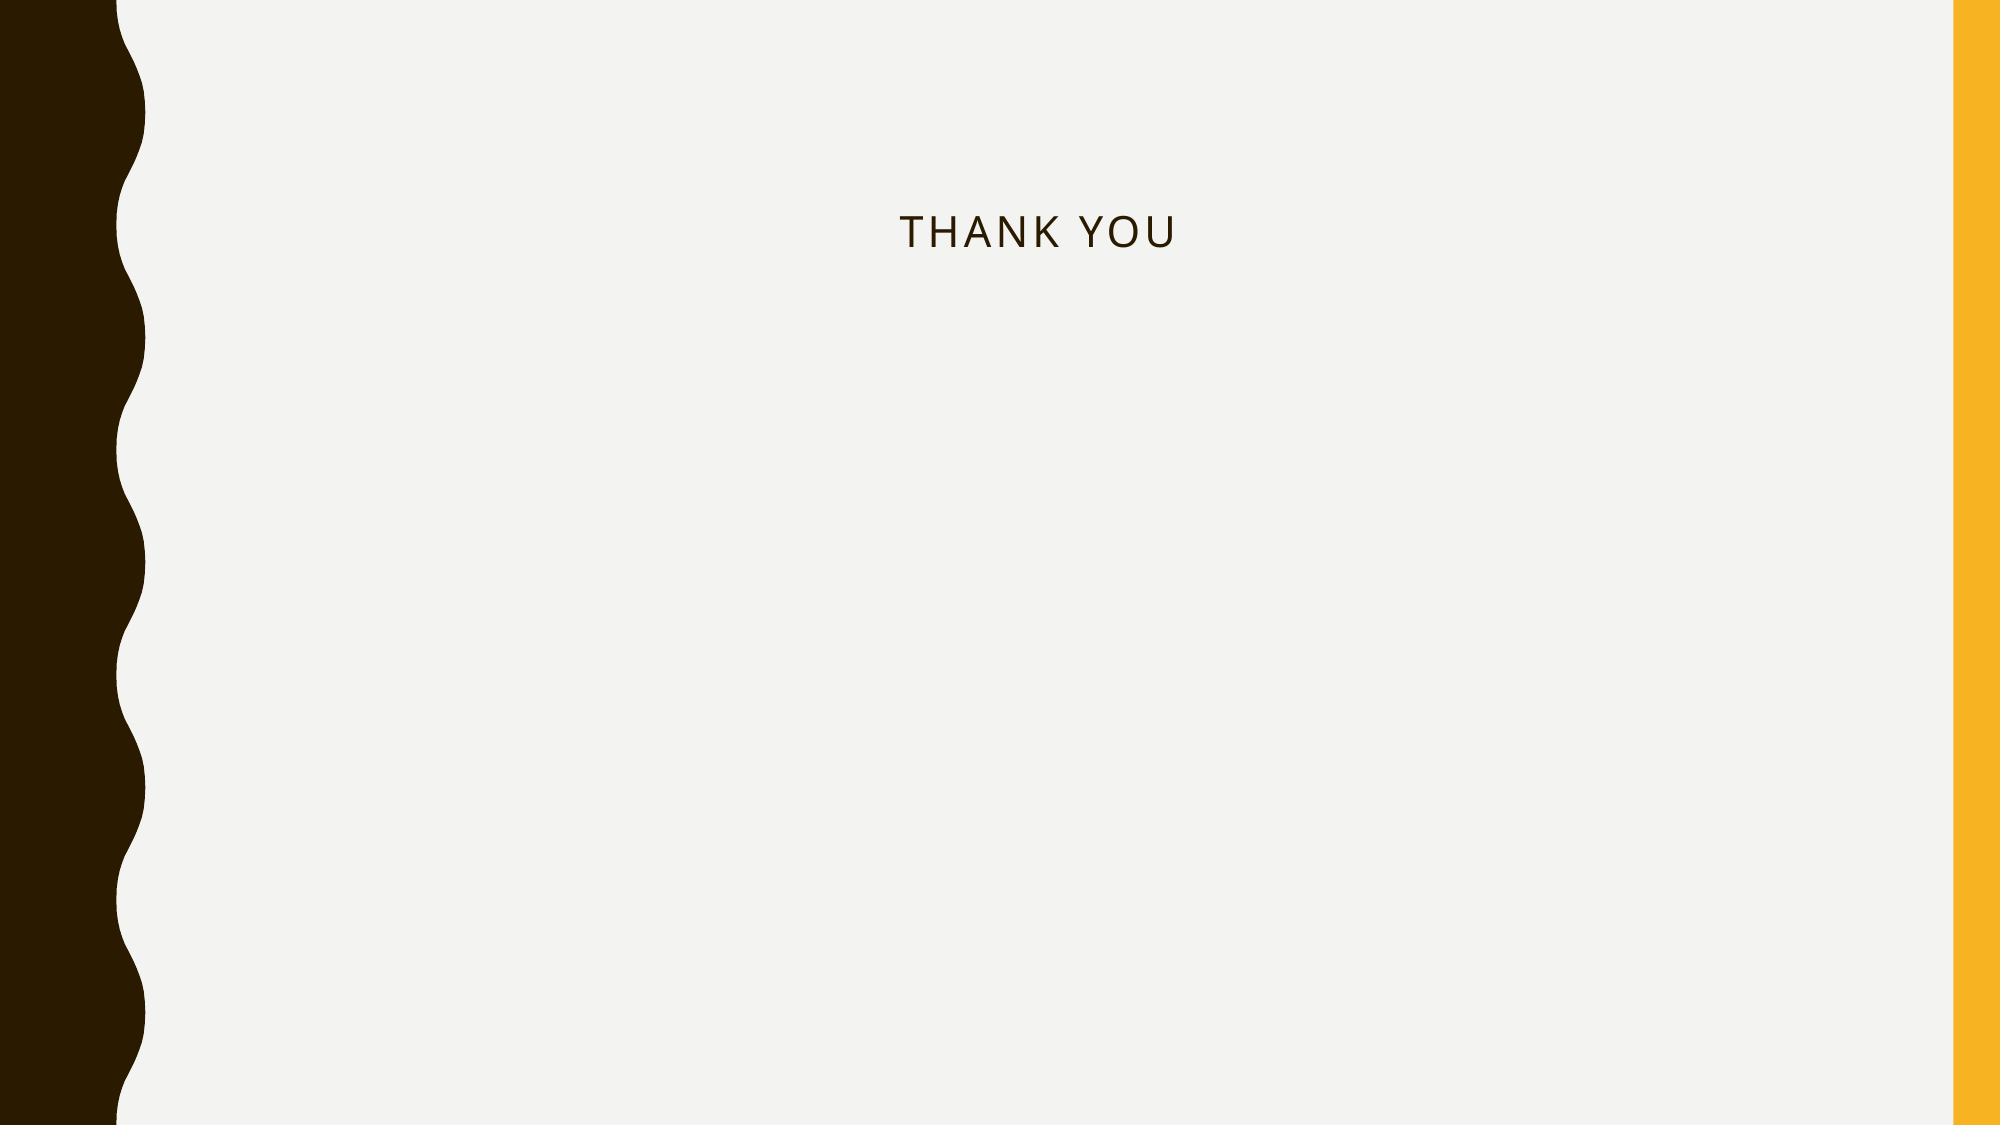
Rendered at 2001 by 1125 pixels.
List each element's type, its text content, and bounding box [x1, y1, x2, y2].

title Thank You [205, 62, 1875, 308]
